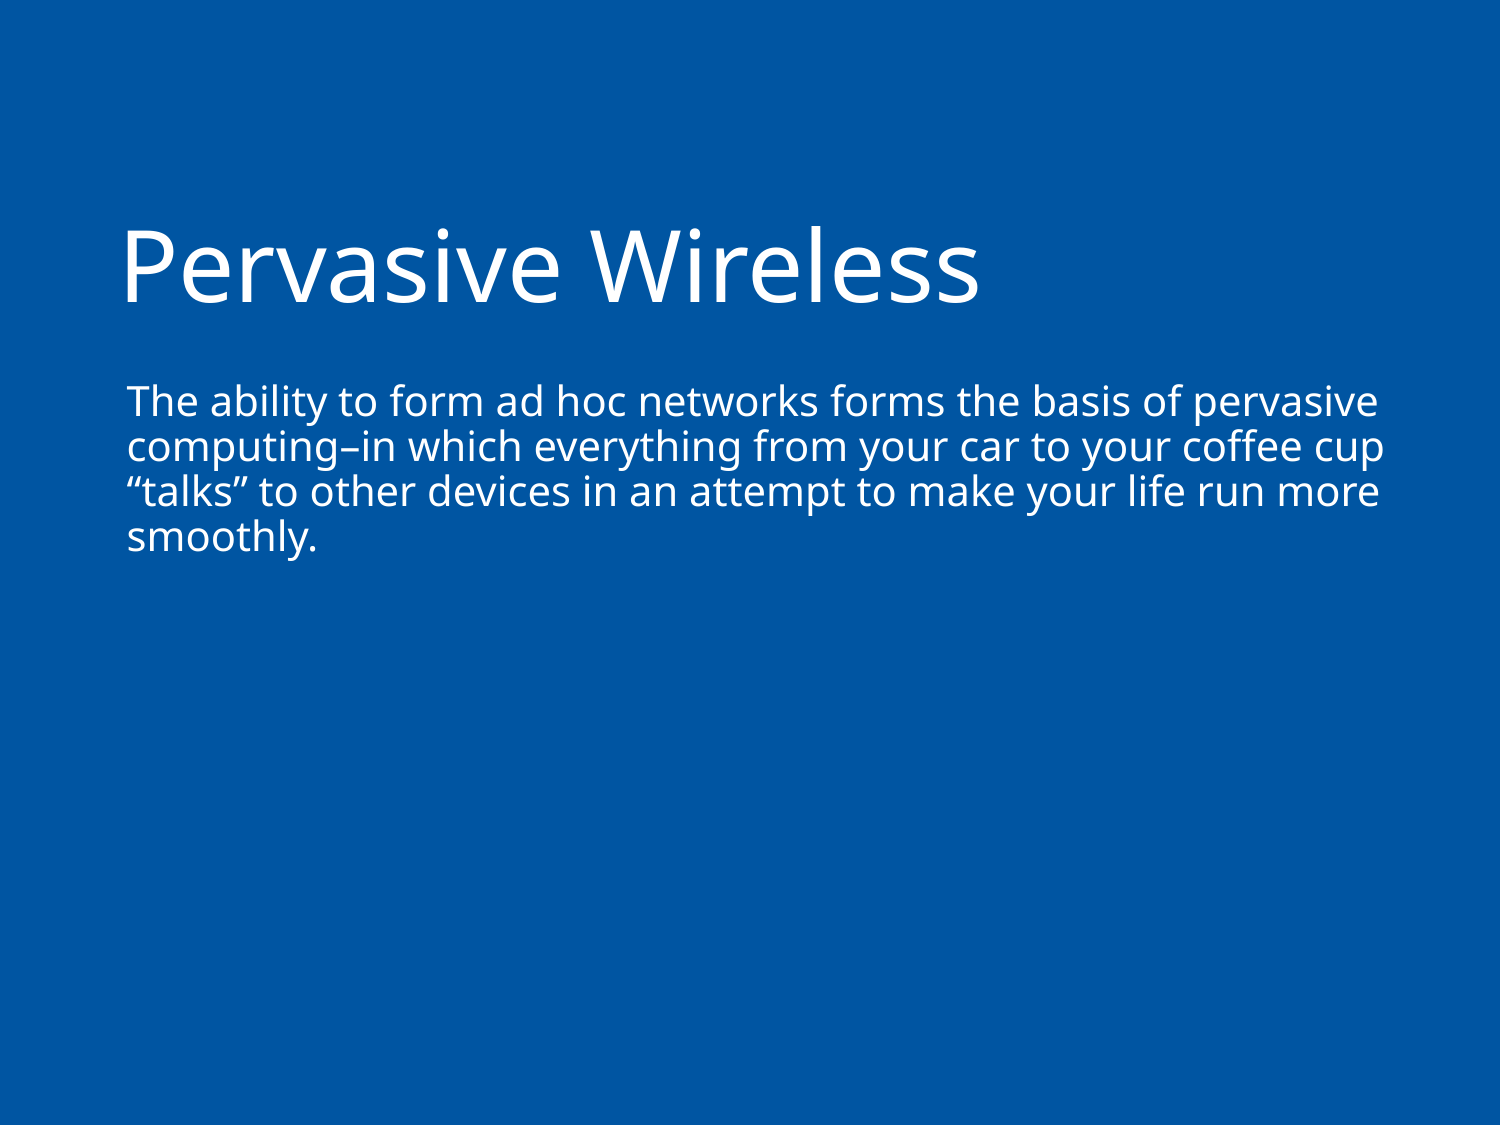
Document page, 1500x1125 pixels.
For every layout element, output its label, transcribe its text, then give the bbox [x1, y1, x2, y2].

title Pervasive Wireless [103, 197, 1397, 343]
list The ability to form ad hoc networks forms the basis of pervasive computing–in which everything from your car to your coffee cup “talks” to other devices in an attempt to make your life run more smoothly. [111, 372, 1406, 621]
